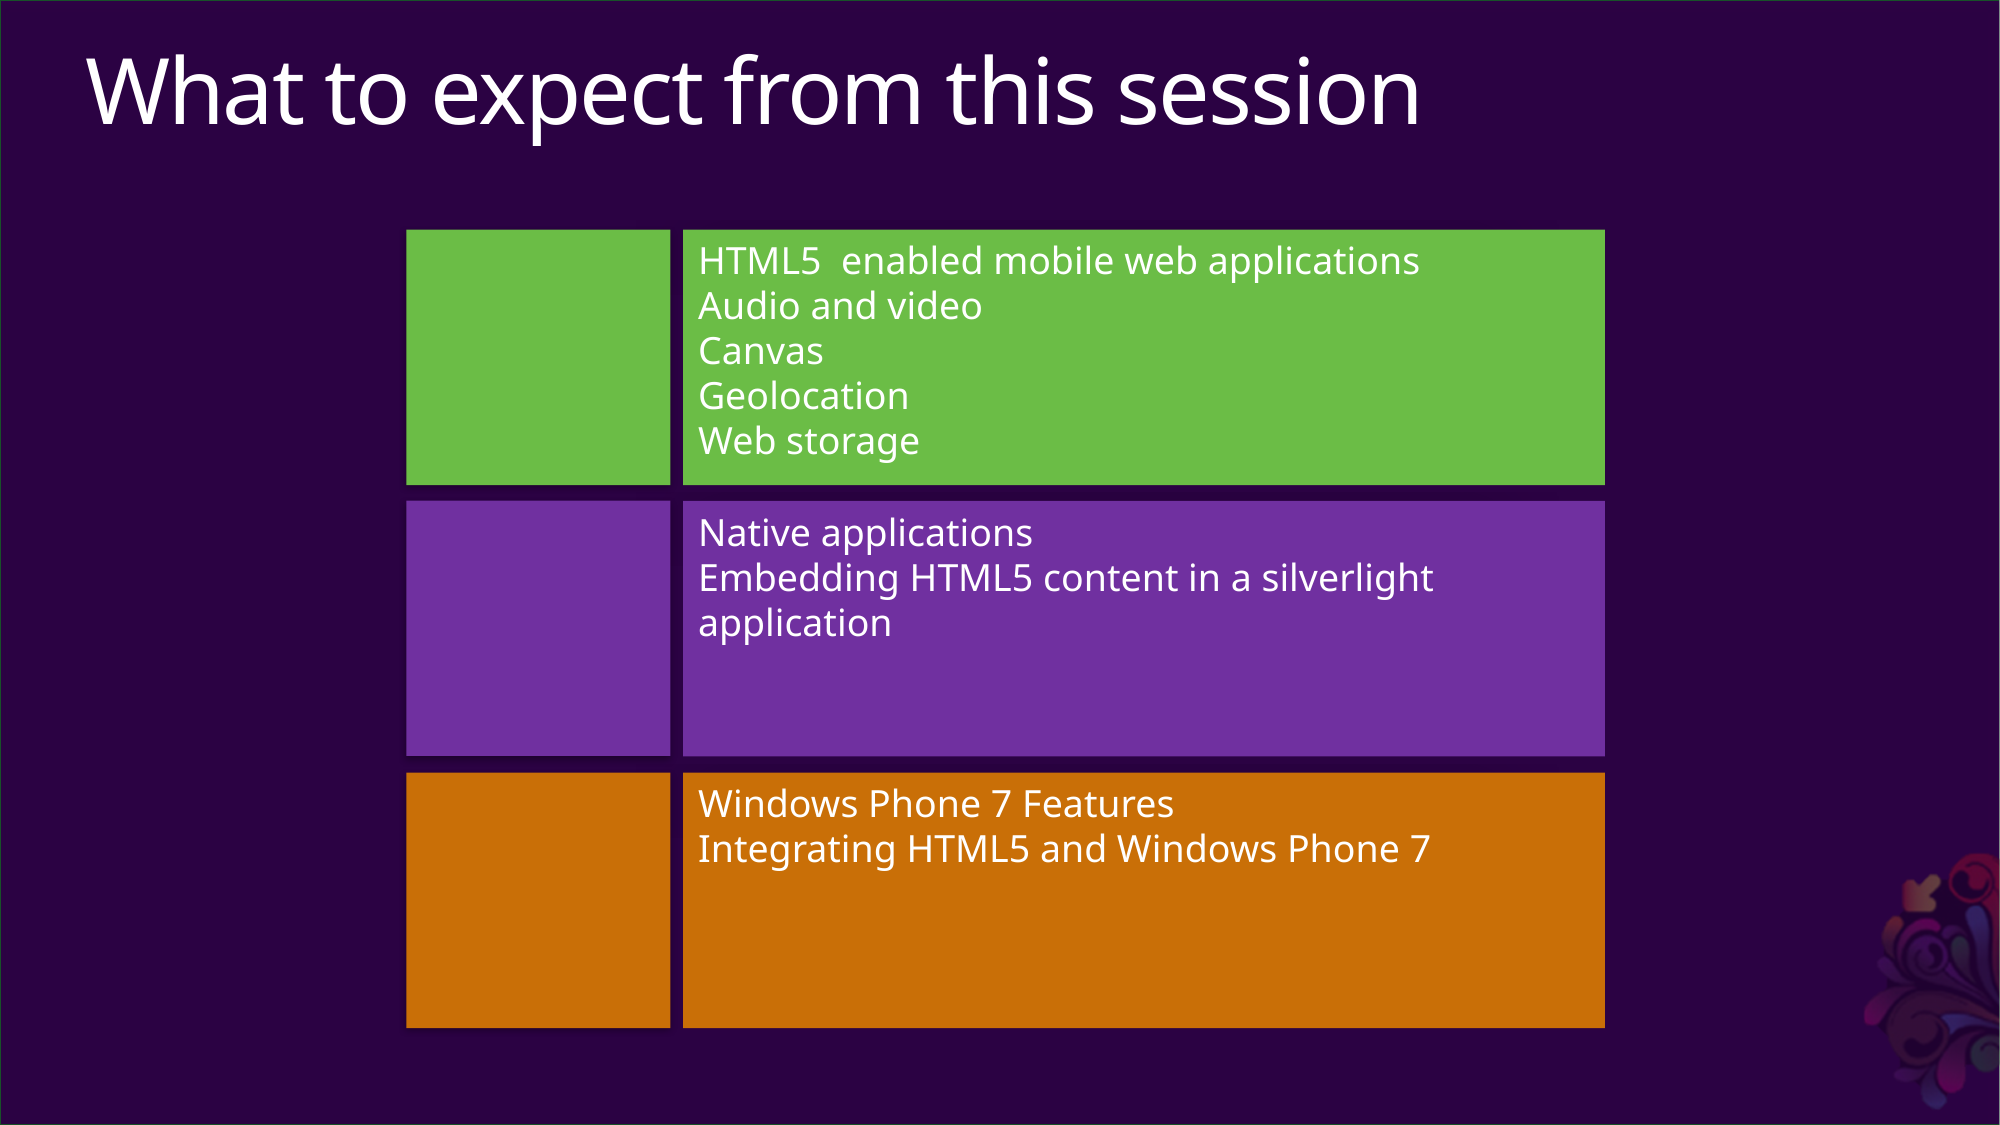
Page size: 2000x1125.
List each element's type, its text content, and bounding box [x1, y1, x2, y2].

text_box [406, 500, 1606, 757]
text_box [406, 229, 1606, 486]
title What to expect from this session [85, 45, 1914, 145]
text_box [406, 772, 1606, 1029]
